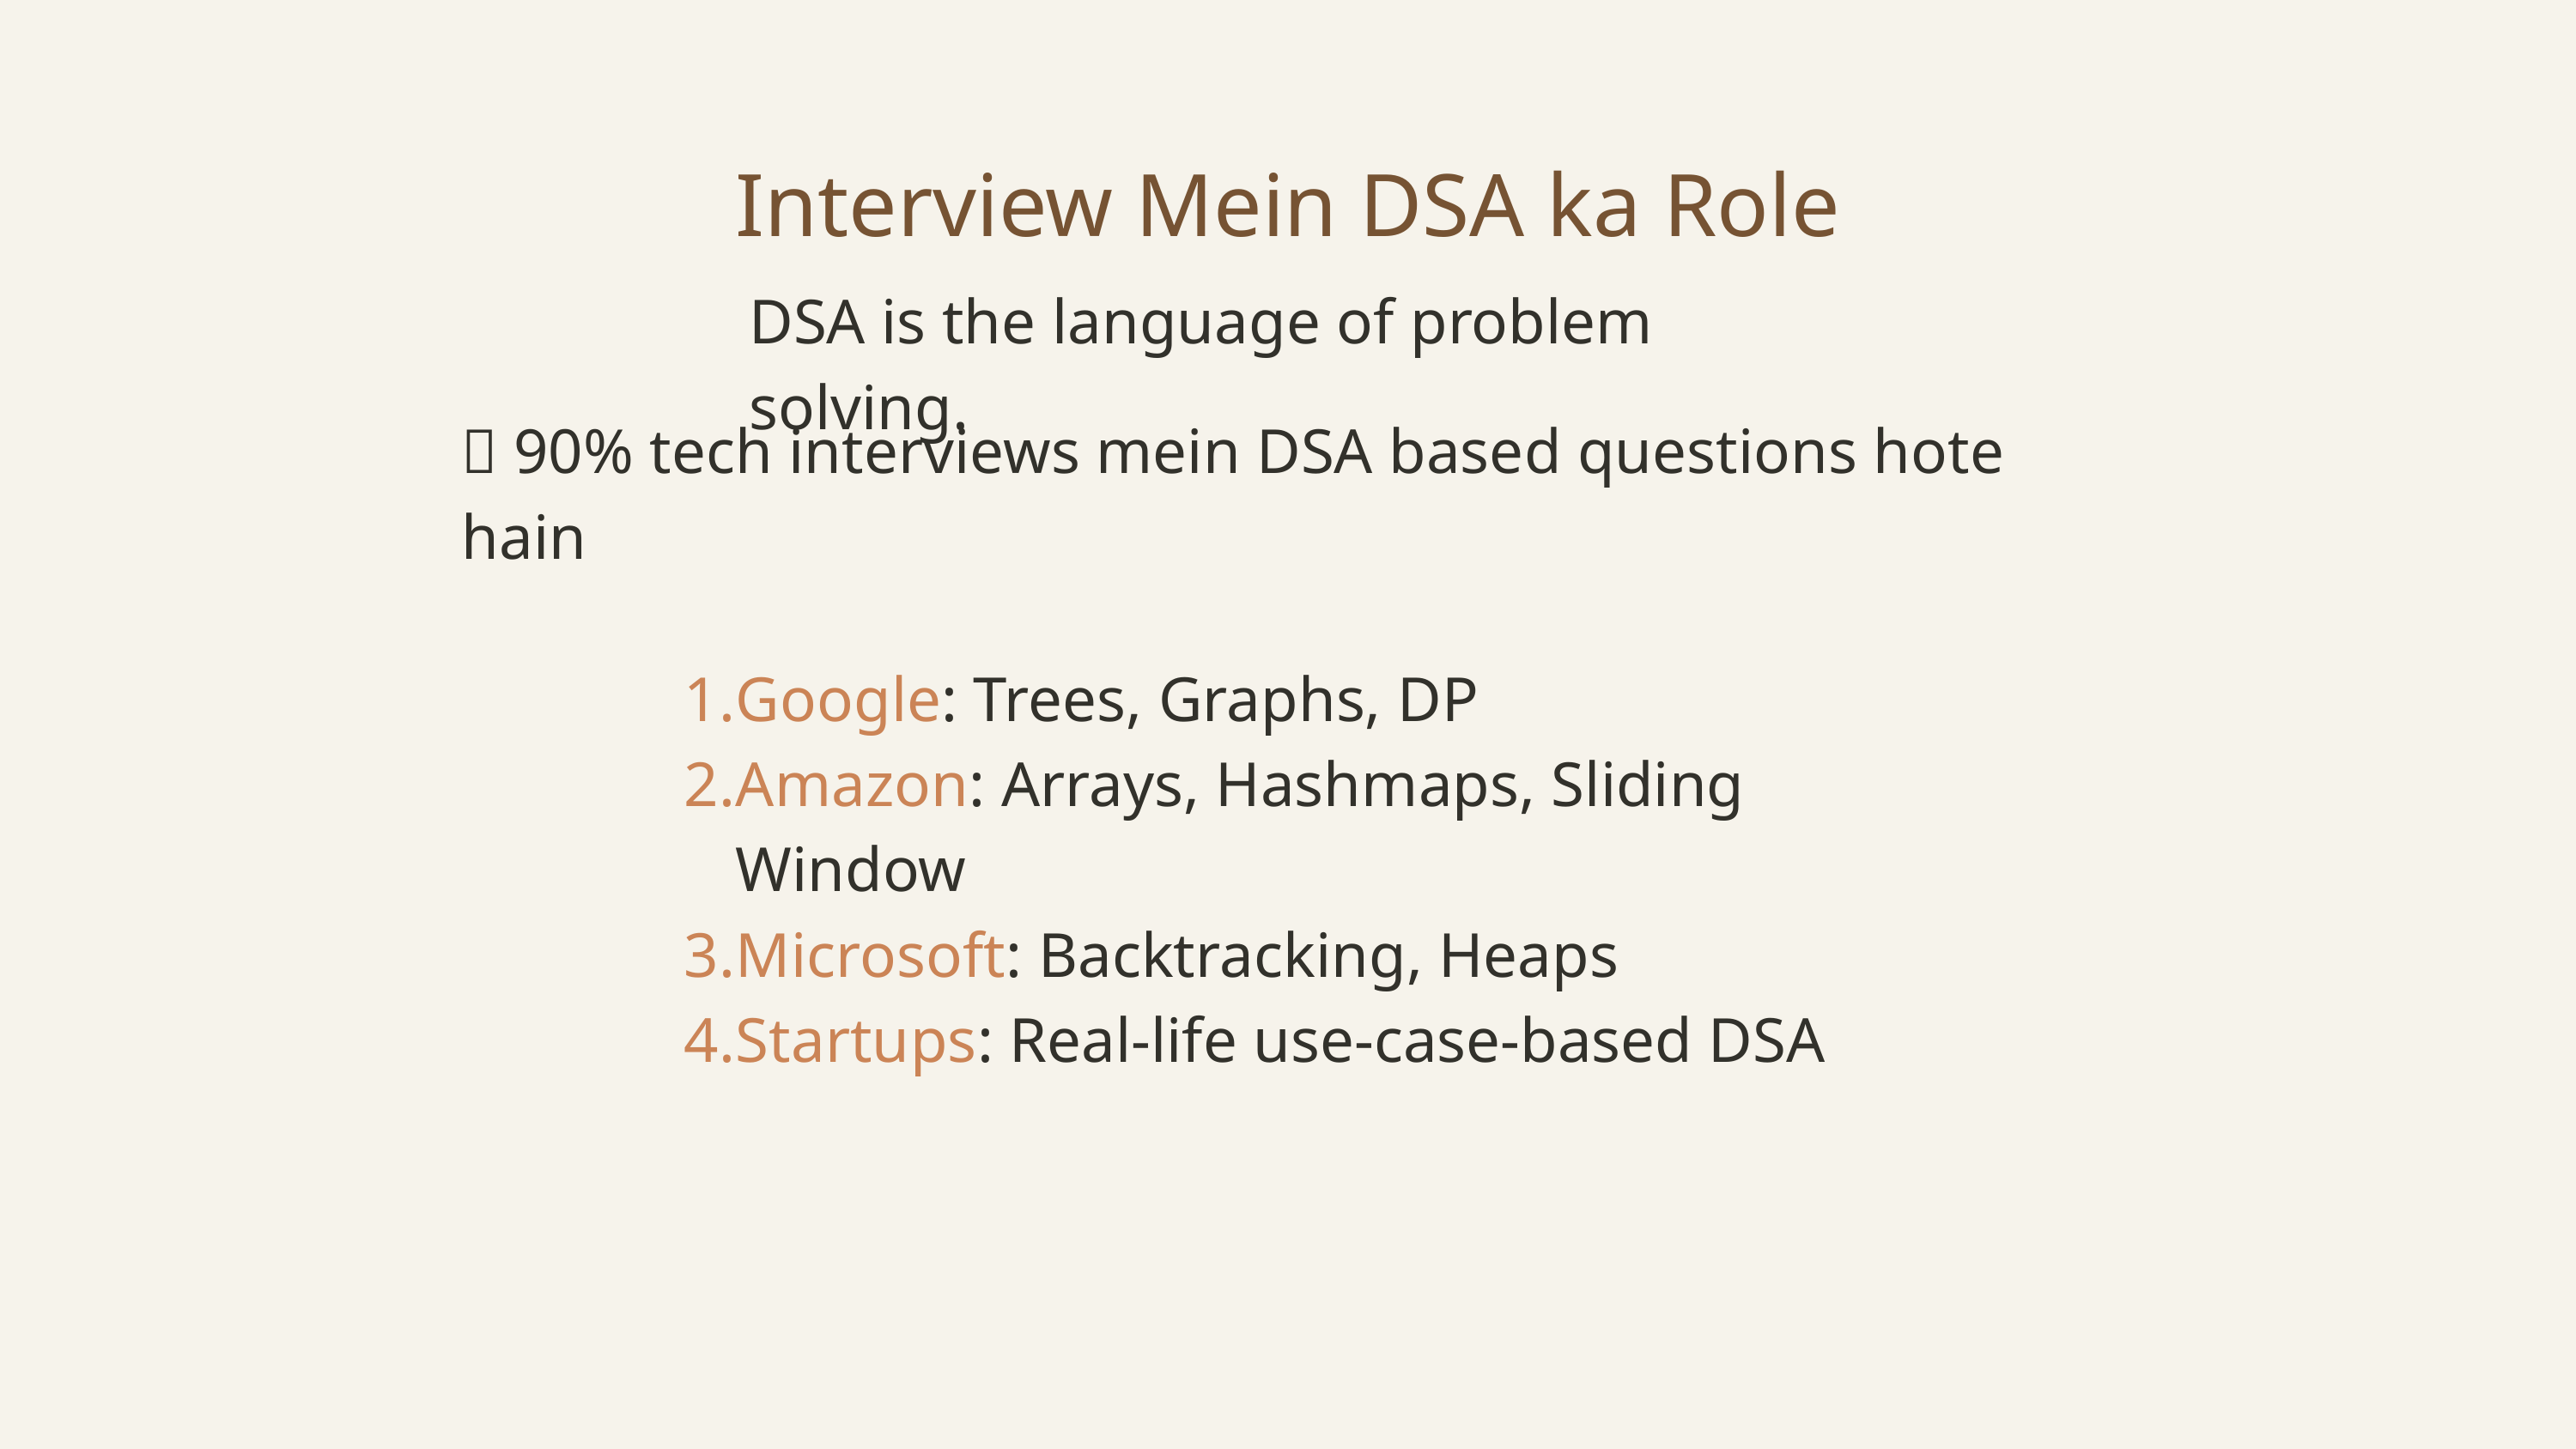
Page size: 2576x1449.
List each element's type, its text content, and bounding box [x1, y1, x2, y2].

text_box Google: Trees, Graphs, DP Amazon: Arrays, Hashmaps, Sliding Window Microsoft: Backtracking, Heaps Startups: Real-life use-case-based DSA [632, 648, 1944, 1075]
text_box Interview Mein DSA ka Role [536, 132, 2040, 253]
text_box ✅ 90% tech interviews mein DSA based questions hote hain [461, 400, 2115, 572]
text_box DSA is the language of problem solving. [749, 270, 1827, 400]
